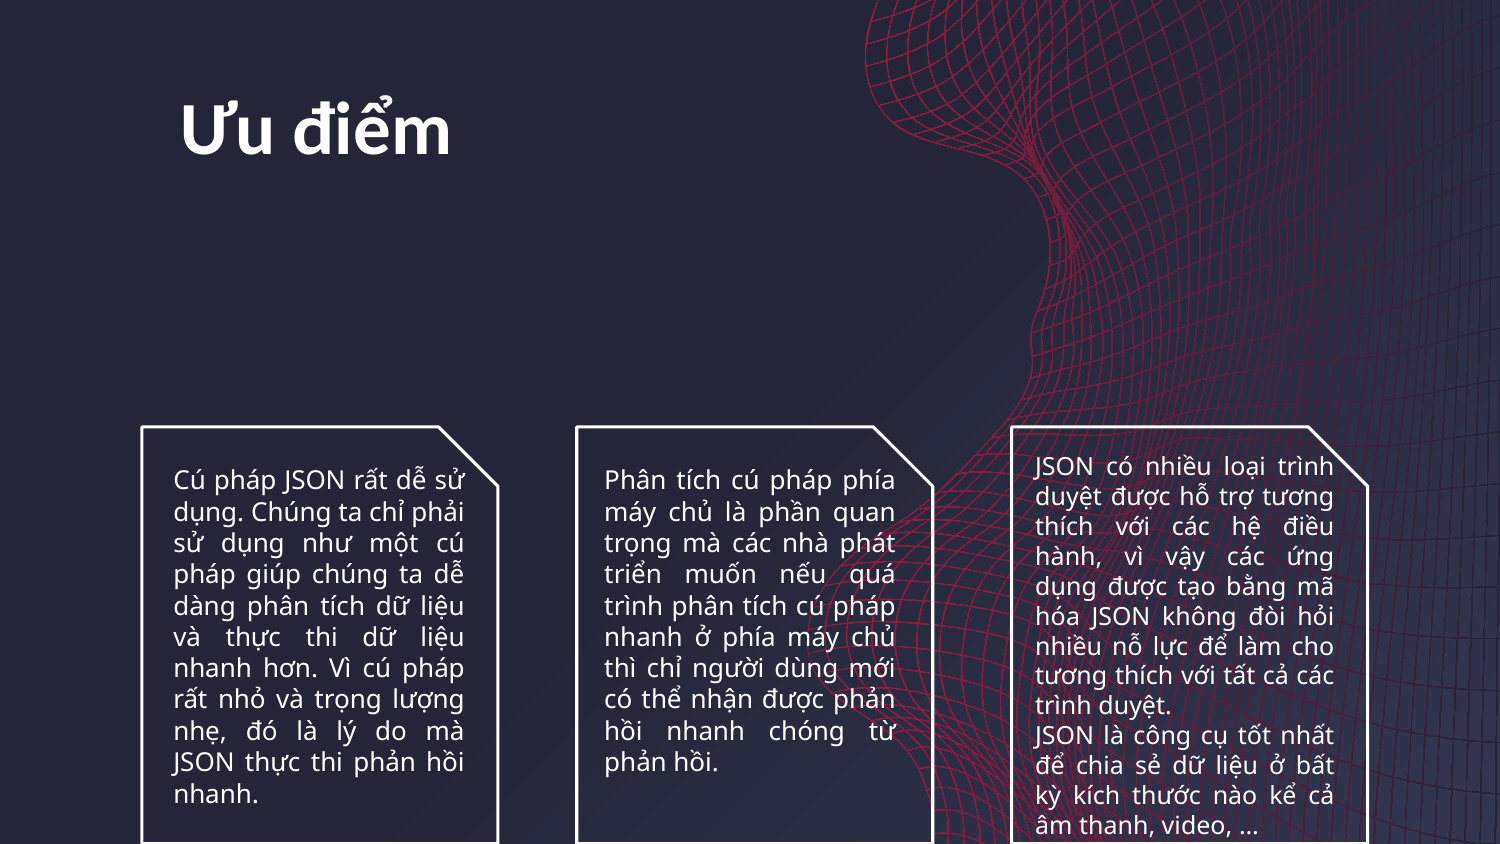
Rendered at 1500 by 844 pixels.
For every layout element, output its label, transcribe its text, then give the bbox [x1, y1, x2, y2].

title Ưu điểm [165, 46, 882, 202]
subtitle Phân tích cú pháp phía máy chủ là phần quan trọng mà các nhà phát triển muốn nếu quá trình phân tích cú pháp nhanh ở phía máy chủ thì chỉ người dùng mới có thể nhận được phản hồi nhanh chóng từ phản hồi. [589, 448, 911, 797]
subtitle JSON có nhiều loại trình duyệt được hỗ trợ tương thích với các hệ điều hành, vì vậy các ứng dụng được tạo bằng mã hóa JSON không đòi hỏi nhiều nỗ lực để làm cho tương thích với tất cả các trình duyệt. JSON là công cụ tốt nhất để chia sẻ dữ liệu ở bất kỳ kích thước nào kể cả âm thanh, video, … [1020, 435, 1350, 844]
subtitle Cú pháp JSON rất dễ sử dụng. Chúng ta chỉ phải sử dụng như một cú pháp giúp chúng ta dễ dàng phân tích dữ liệu và thực thi dữ liệu nhanh hơn. Vì cú pháp rất nhỏ và trọng lượng nhẹ, đó là lý do mà JSON thực thi phản hồi nhanh. [158, 448, 480, 825]
